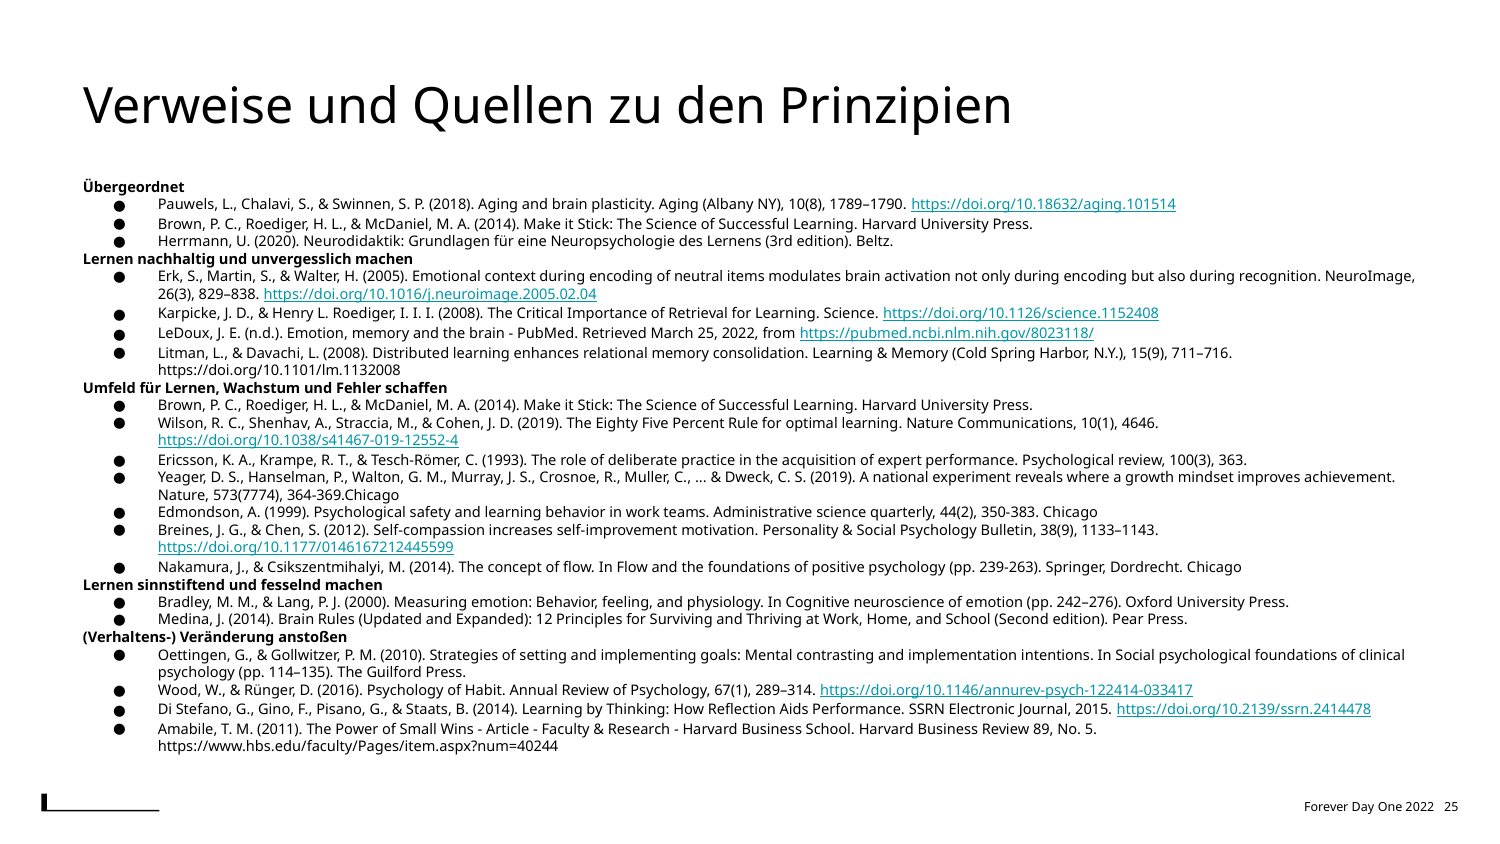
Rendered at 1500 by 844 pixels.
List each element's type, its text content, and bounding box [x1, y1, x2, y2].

slide_number Forever Day One 2022 25 [1170, 790, 1459, 825]
text_box [41, 740, 1459, 777]
text_box Verweise und Quellen zu den Prinzipien [41, 31, 1441, 132]
text_box [41, 793, 160, 812]
text_box Übergeordnet Pauwels, L., Chalavi, S., & Swinnen, S. P. (2018). Aging and brain plasticity. Aging (Albany NY), 10(8), 1789–1790. https://doi.org/10.18632/aging.101514 Brown, P. C., Roediger, H. L., & McDaniel, M. A. (2014). Make it Stick: The Science of Successful Learning. Harvard University Press. Herrmann, U. (2020). Neurodidaktik: Grundlagen für eine Neuropsychologie des Lernens (3rd edition). Beltz. Lernen nachhaltig und unvergesslich machen Erk, S., Martin, S., & Walter, H. (2005). Emotional context during encoding of neutral items modulates brain activation not only during encoding but also during recognition. NeuroImage, 26(3), 829–838. https://doi.org/10.1016/j.neuroimage.2005.02.04 Karpicke, J. D., & Henry L. Roediger, I. I. I. (2008). The Critical Importance of Retrieval for Learning. Science. https://doi.org/10.1126/science.1152408 LeDoux, J. E. (n.d.). Emotion, memory and the brain - PubMed. Retrieved March 25, 2022, from https://pubmed.ncbi.nlm.nih.gov/8023118/ Litman, L., & Davachi, L. (2008). Distributed learning enhances relational memory consolidation. Learning & Memory (Cold Spring Harbor, N.Y.), 15(9), 711–716. https://doi.org/10.1101/lm.1132008 Umfeld für Lernen, Wachstum und Fehler schaffen Brown, P. C., Roediger, H. L., & McDaniel, M. A. (2014). Make it Stick: The Science of Successful Learning. Harvard University Press. Wilson, R. C., Shenhav, A., Straccia, M., & Cohen, J. D. (2019). The Eighty Five Percent Rule for optimal learning. Nature Communications, 10(1), 4646. https://doi.org/10.1038/s41467-019-12552-4 Ericsson, K. A., Krampe, R. T., & Tesch-Römer, C. (1993). The role of deliberate practice in the acquisition of expert performance. Psychological review, 100(3), 363. Yeager, D. S., Hanselman, P., Walton, G. M., Murray, J. S., Crosnoe, R., Muller, C., ... & Dweck, C. S. (2019). A national experiment reveals where a growth mindset improves achievement. Nature, 573(7774), 364-369.Chicago Edmondson, A. (1999). Psychological safety and learning behavior in work teams. Administrative science quarterly, 44(2), 350-383. Chicago Breines, J. G., & Chen, S. (2012). Self-compassion increases self-improvement motivation. Personality & Social Psychology Bulletin, 38(9), 1133–1143. https://doi.org/10.1177/0146167212445599 Nakamura, J., & Csikszentmihalyi, M. (2014). The concept of flow. In Flow and the foundations of positive psychology (pp. 239-263). Springer, Dordrecht. Chicago Lernen sinnstiftend und fesselnd machen Bradley, M. M., & Lang, P. J. (2000). Measuring emotion: Behavior, feeling, and physiology. In Cognitive neuroscience of emotion (pp. 242–276). Oxford University Press. Medina, J. (2014). Brain Rules (Updated and Expanded): 12 Principles for Surviving and Thriving at Work, Home, and School (Second edition). Pear Press. (Verhaltens-) Veränderung anstoßen Oettingen, G., & Gollwitzer, P. M. (2010). Strategies of setting and implementing goals: Mental contrasting and implementation intentions. In Social psychological foundations of clinical psychology (pp. 114–135). The Guilford Press. Wood, W., & Rünger, D. (2016). Psychology of Habit. Annual Review of Psychology, 67(1), 289–314. https://doi.org/10.1146/annurev-psych-122414-033417 Di Stefano, G., Gino, F., Pisano, G., & Staats, B. (2014). Learning by Thinking: How Reflection Aids Performance. SSRN Electronic Journal, 2015. https://doi.org/10.2139/ssrn.2414478 Amabile, T. M. (2011). The Power of Small Wins - Article - Faculty & Research - Harvard Business School. Harvard Business Review 89, No. 5. https://www.hbs.edu/faculty/Pages/item.aspx?num=40244 [41, 136, 1459, 740]
